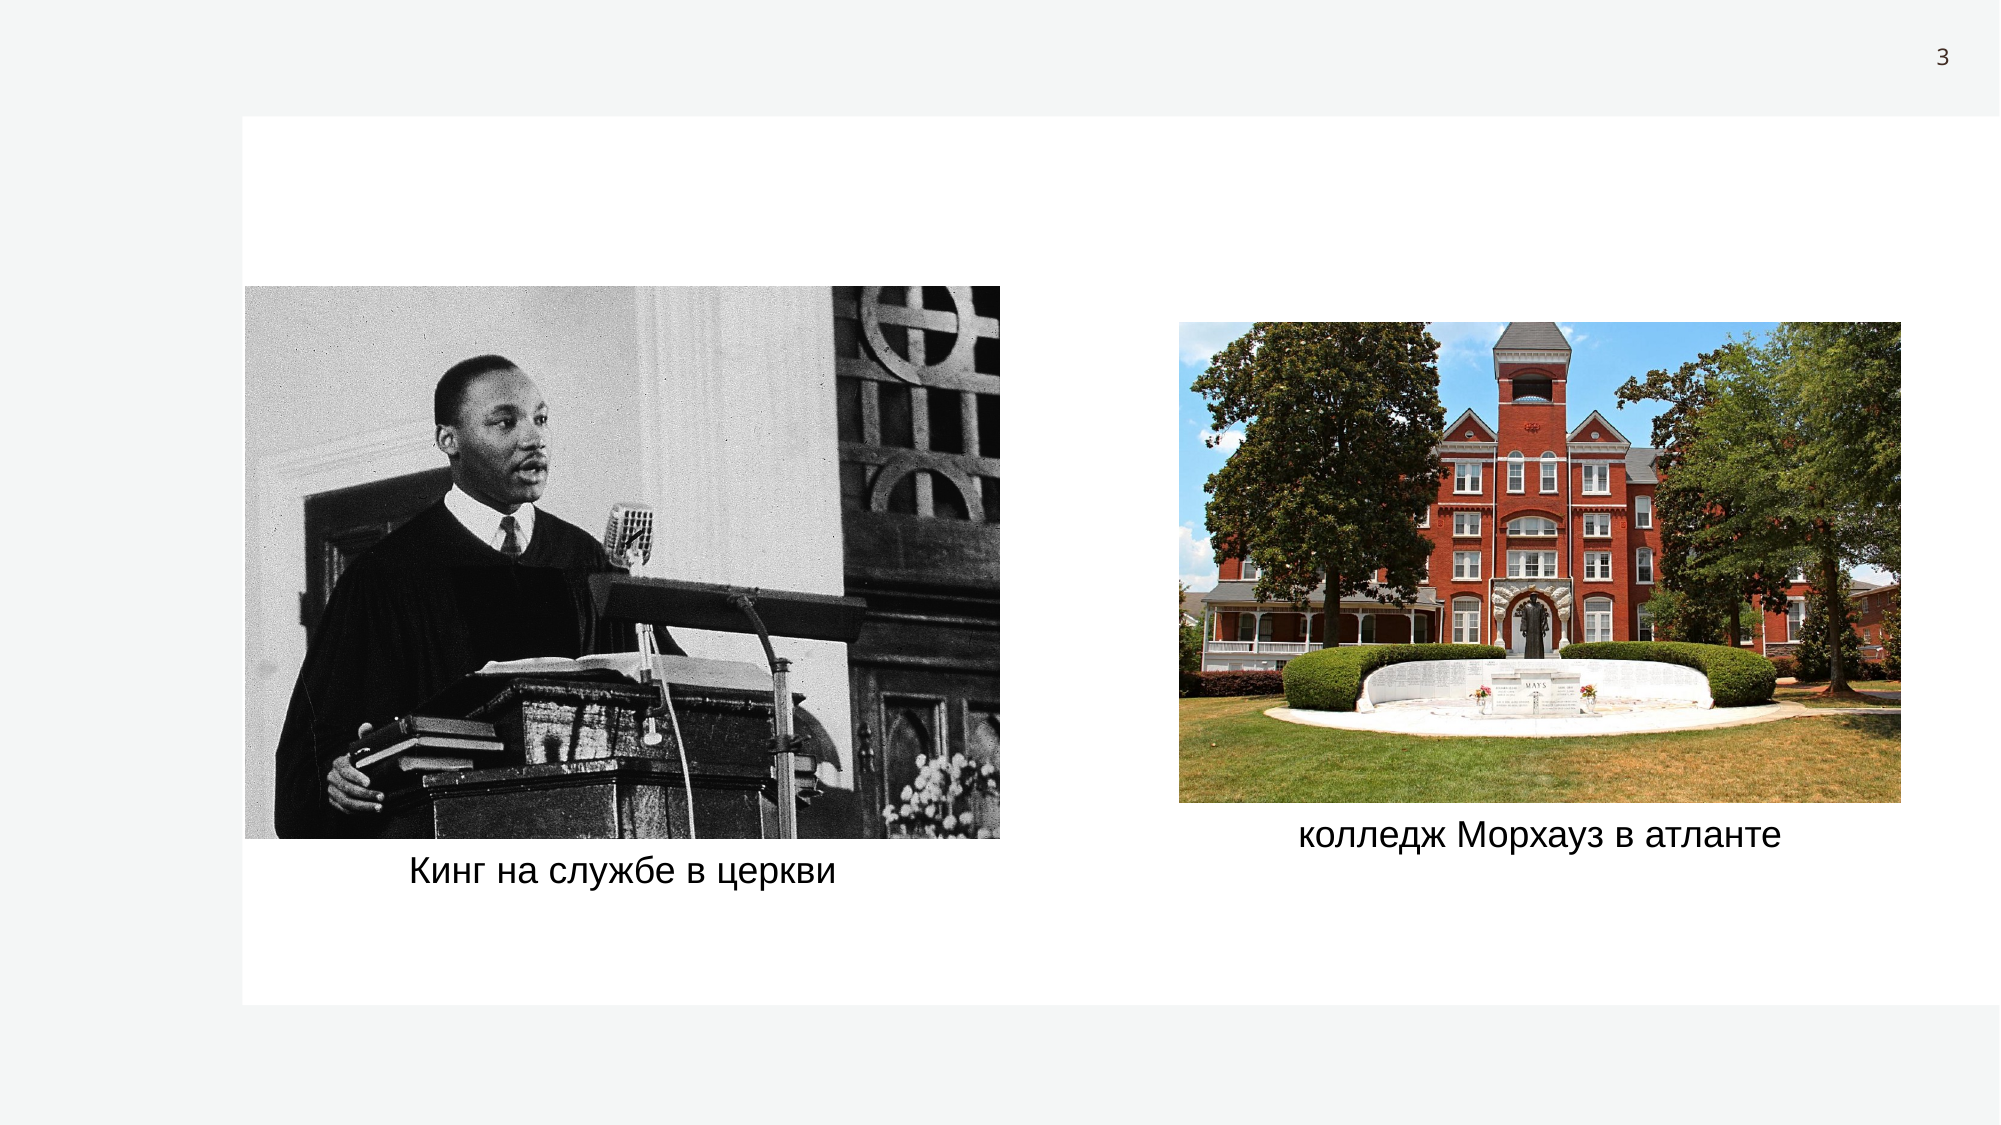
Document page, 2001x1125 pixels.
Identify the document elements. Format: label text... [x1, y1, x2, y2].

text_box колледж Морхауз в атланте [1283, 803, 1798, 863]
text_box Кинг на службе в церкви [393, 839, 852, 899]
slide_number 3 [1886, 0, 2000, 113]
picture [245, 286, 1000, 839]
picture [1179, 322, 1901, 803]
